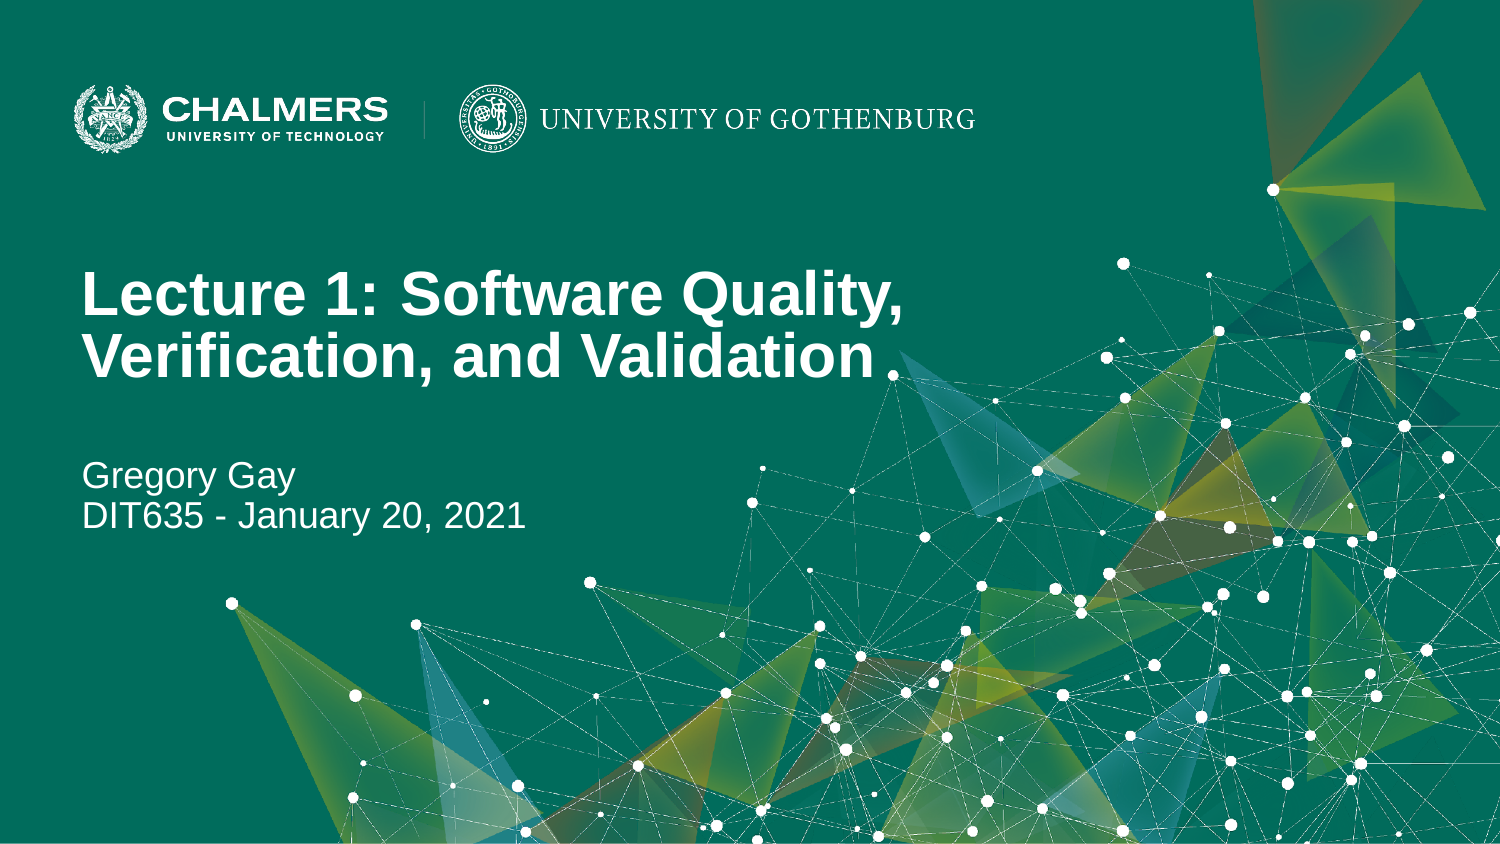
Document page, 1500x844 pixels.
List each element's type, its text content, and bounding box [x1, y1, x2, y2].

list Gregory Gay DIT635 - January 20, 2021 [66, 448, 888, 519]
picture [17, 0, 1500, 844]
list Lecture 1: Software Quality, Verification, and Validation [66, 249, 1106, 441]
